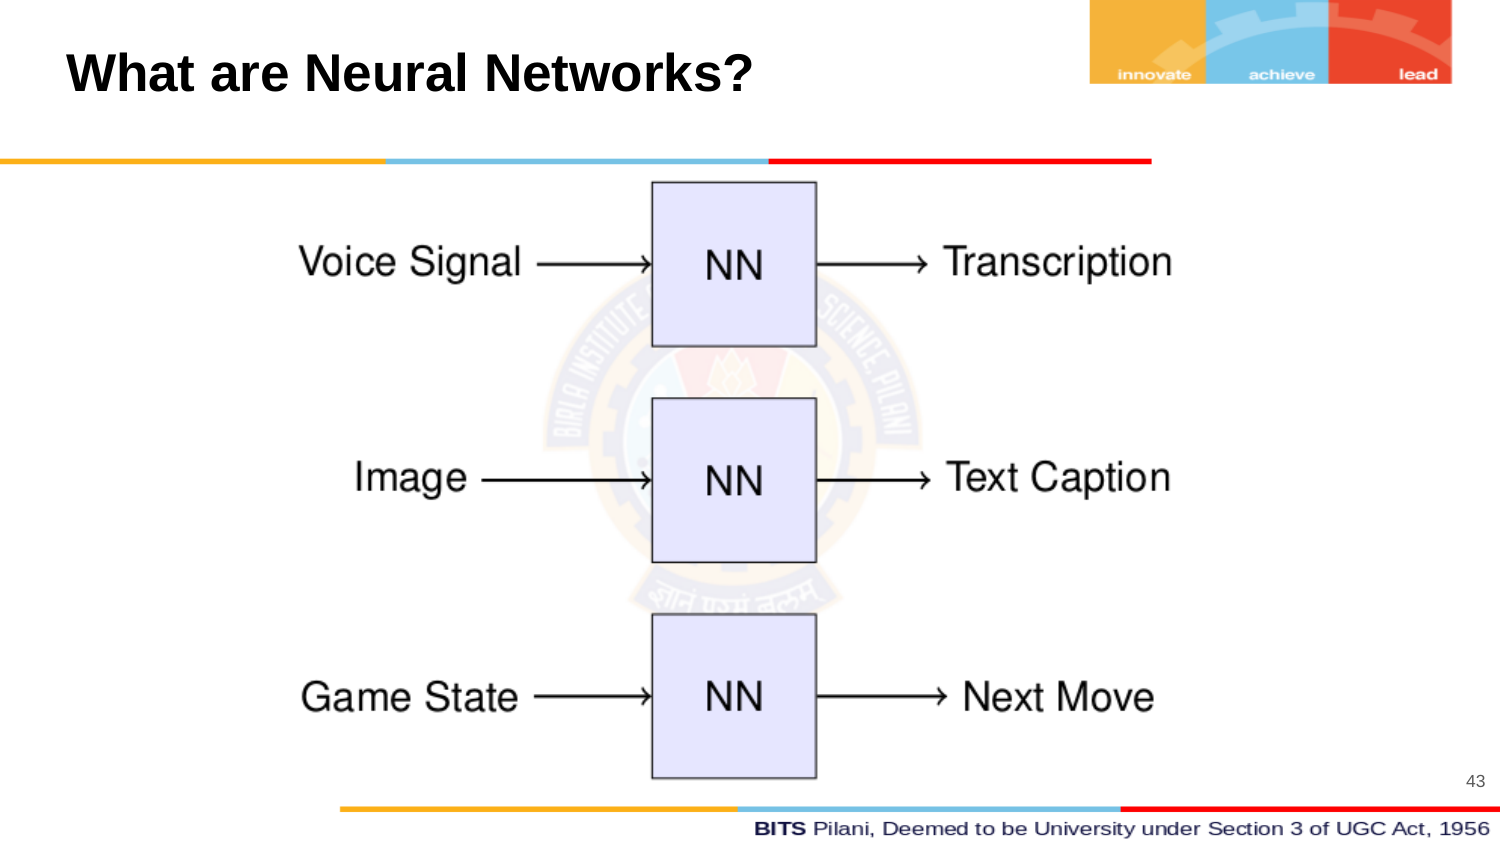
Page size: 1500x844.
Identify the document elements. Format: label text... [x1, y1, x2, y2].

title What are Neural Networks? [51, 23, 1449, 118]
slide_number 43 [1410, 755, 1500, 807]
picture [0, 0, 1500, 844]
